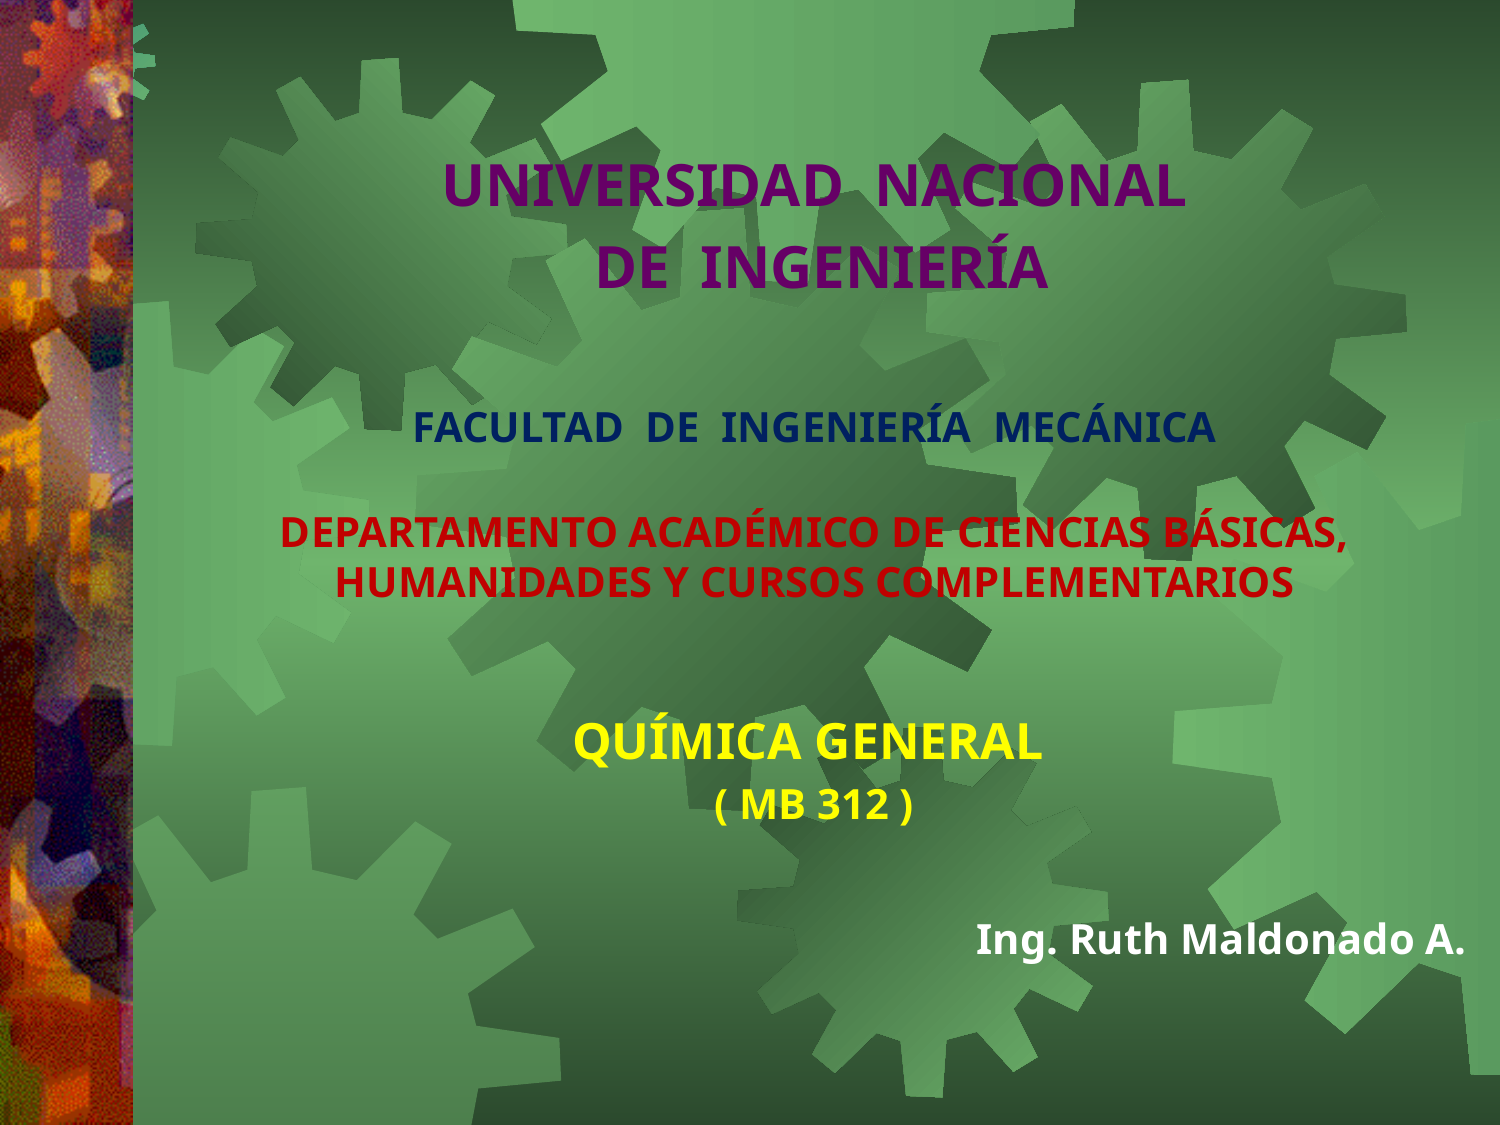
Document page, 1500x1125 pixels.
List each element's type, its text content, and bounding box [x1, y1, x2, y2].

picture [0, 0, 133, 1125]
subtitle UNIVERSIDAD NACIONAL DE INGENIERÍA FACULTAD DE INGENIERÍA MECÁNICA DEPARTAMENTO ACADÉMICO DE CIENCIAS BÁSICAS, HUMANIDADES Y CURSOS COMPLEMENTARIOS QUÍMICA GENERAL ( MB 312 ) Ing. Ruth Maldonado A. [128, 140, 1500, 1043]
